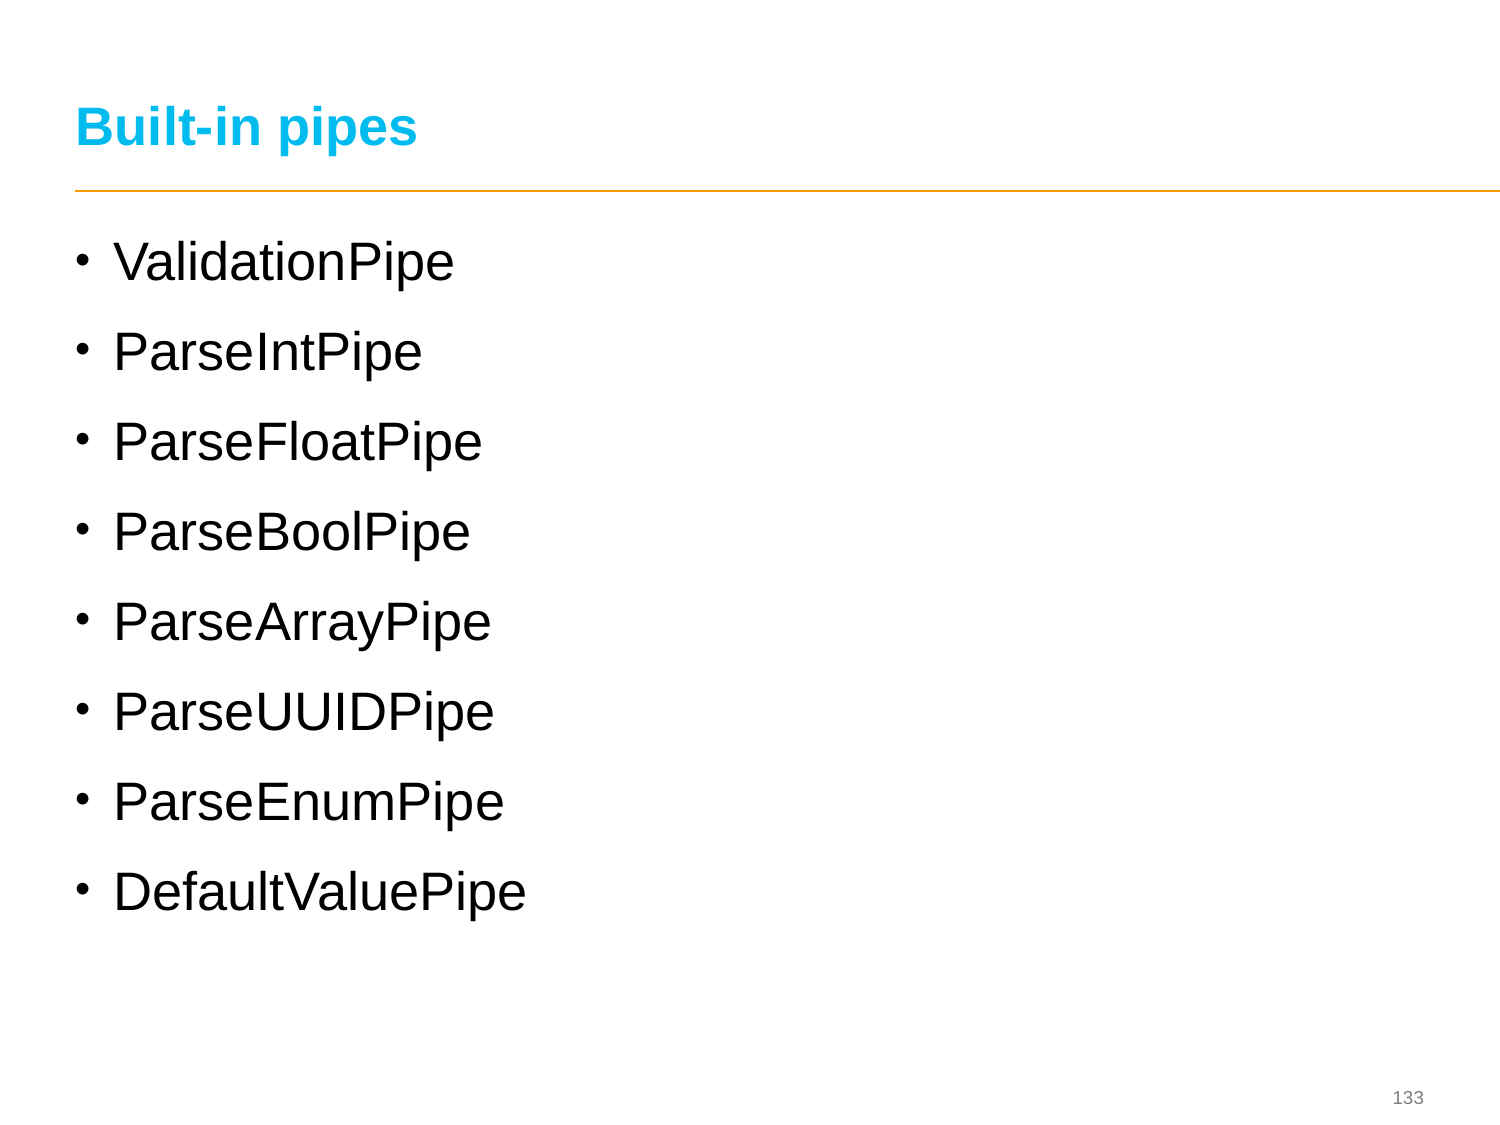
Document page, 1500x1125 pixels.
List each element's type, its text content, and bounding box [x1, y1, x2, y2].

title Built-in pipes [75, 27, 1422, 157]
list ValidationPipe ParseIntPipe ParseFloatPipe ParseBoolPipe ParseArrayPipe ParseUUIDPipe ParseEnumPipe DefaultValuePipe [75, 226, 1425, 1018]
